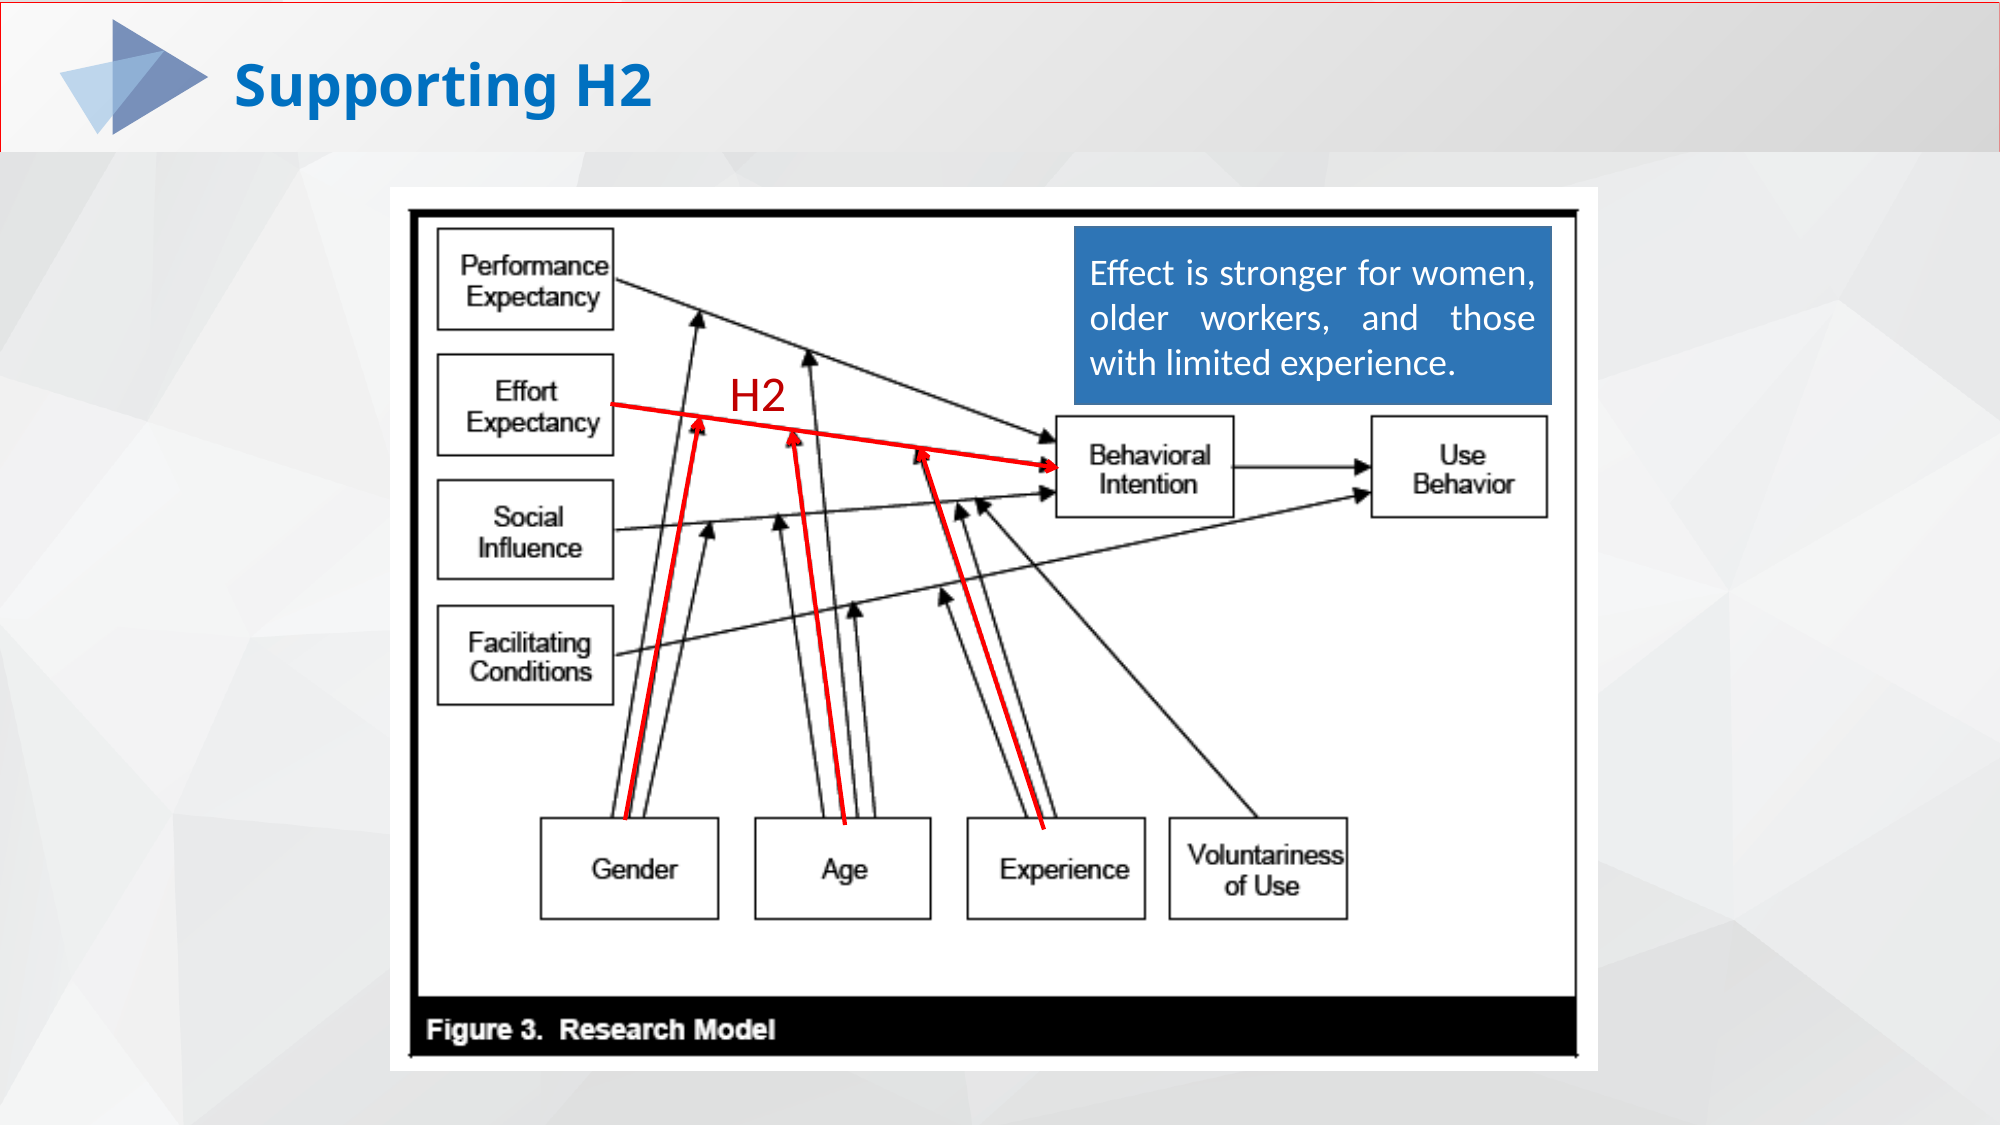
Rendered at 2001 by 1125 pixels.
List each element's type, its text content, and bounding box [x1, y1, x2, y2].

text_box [919, 446, 1044, 830]
text_box Supporting H2 [220, 40, 1918, 126]
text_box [460, 580, 865, 656]
picture [0, 153, 2000, 1125]
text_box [621, 601, 919, 655]
text_box [0, 1, 2000, 153]
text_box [71, 19, 209, 135]
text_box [610, 403, 1060, 468]
